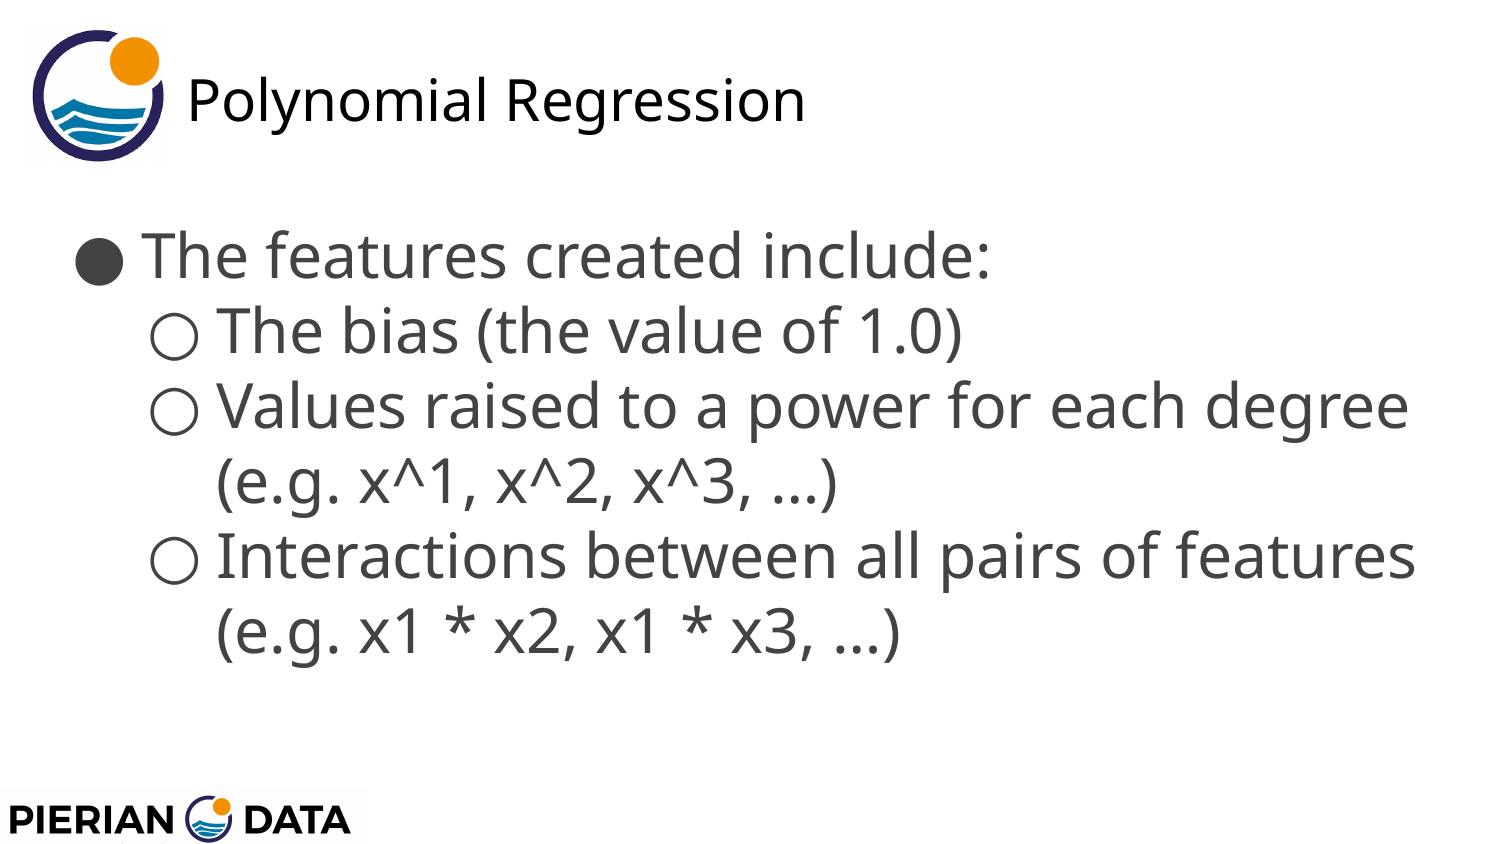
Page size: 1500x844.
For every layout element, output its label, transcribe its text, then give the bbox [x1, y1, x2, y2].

list The features created include: The bias (the value of 1.0) Values raised to a power for each degree (e.g. x^1, x^2, x^3, …) Interactions between all pairs of features (e.g. x1 * x2, x1 * x3, …) [51, 201, 1494, 762]
picture [0, 787, 368, 844]
title Polynomial Regression [176, 48, 1449, 143]
picture [24, 24, 172, 167]
